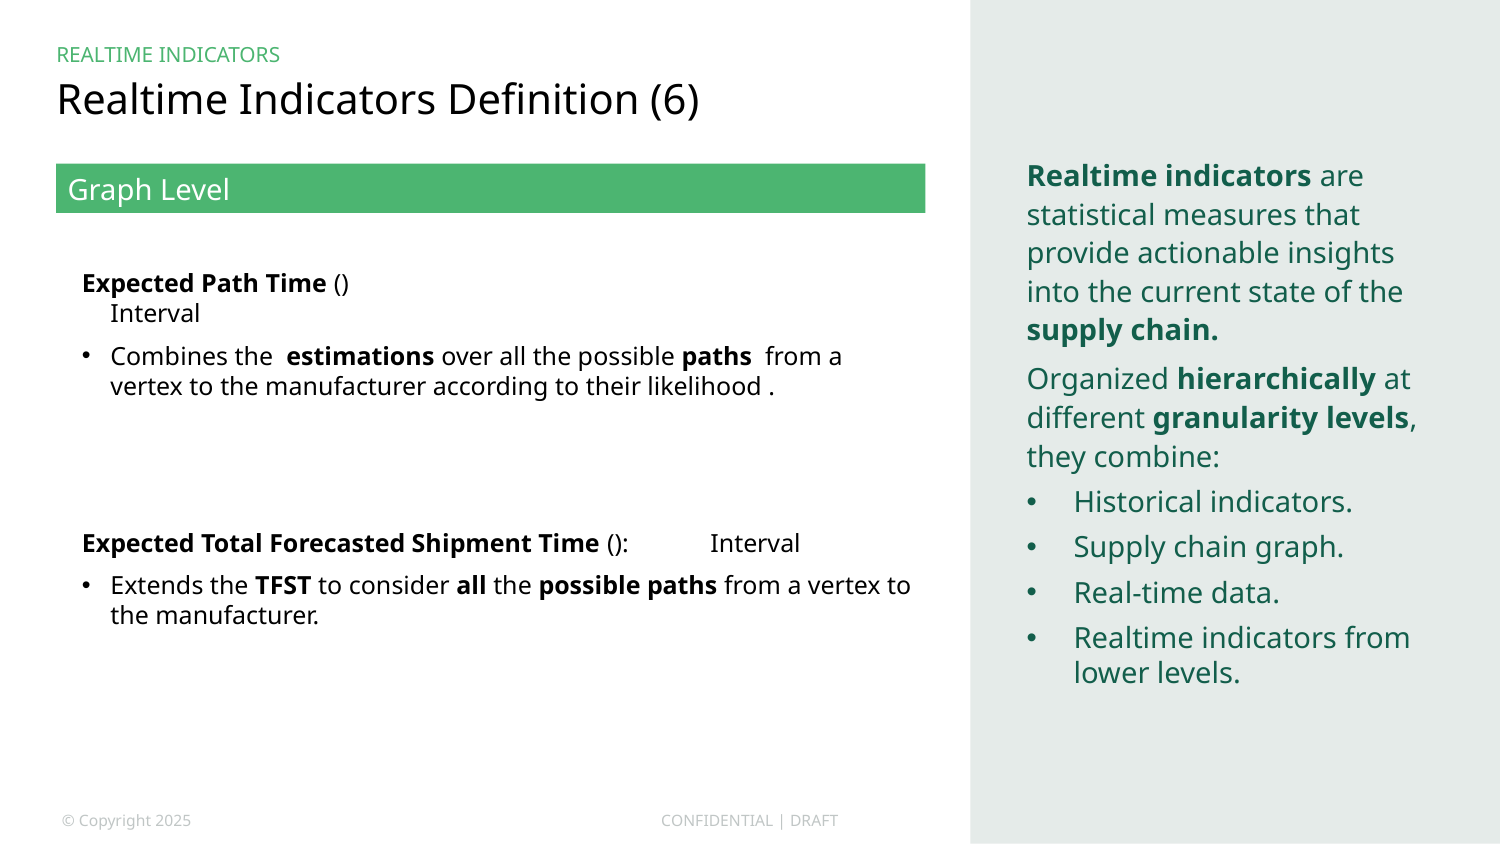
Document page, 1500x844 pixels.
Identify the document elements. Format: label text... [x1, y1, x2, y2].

title Realtime Indicators Definition (6) [56, 68, 970, 164]
list Realtime indicators are statistical measures that provide actionable insights into the current state of the supply chain. Organized hierarchically at different granularity levels, they combine: Historical indicators. Supply chain graph. Real-time data. Realtime indicators from lower levels. [970, 0, 1500, 844]
text_box Graph Level [56, 163, 926, 213]
text_box Realtime Indicators [56, 41, 970, 68]
